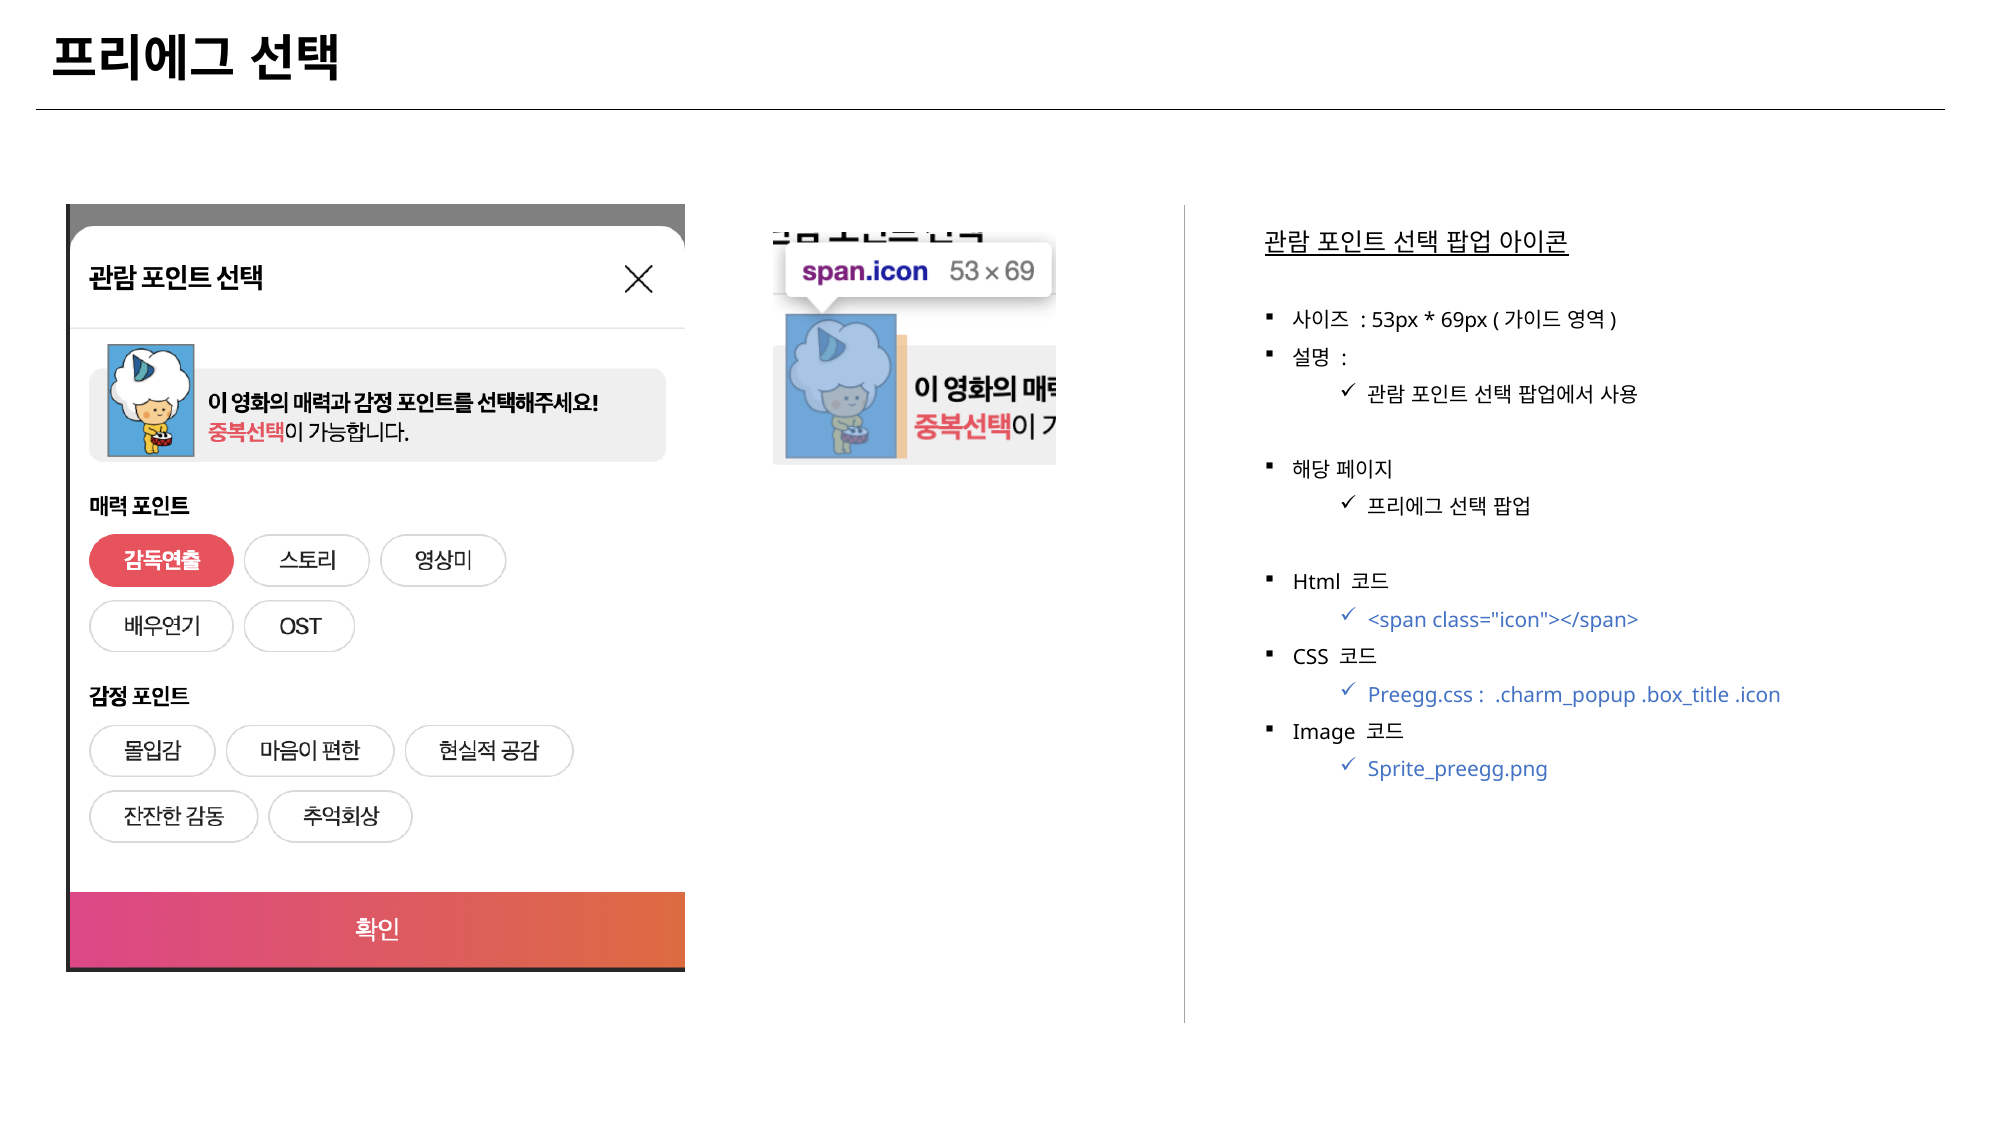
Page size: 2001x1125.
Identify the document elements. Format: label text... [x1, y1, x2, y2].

picture [66, 204, 685, 973]
text_box 관람 포인트 선택 팝업 아이콘 사이즈 : 53px * 69px (가이드 영역) 설명 : 관람 포인트 선택 팝업에서 사용 해당 페이지 프리에그 선택 팝업 Html 코드 <span class="icon"></span> CSS 코드 Preegg.css : .charm_popup .box_title .icon Image 코드 Sprite_preegg.png [1249, 204, 1946, 826]
picture [773, 232, 1056, 469]
text_box 프리에그 선택 [36, 18, 1512, 94]
